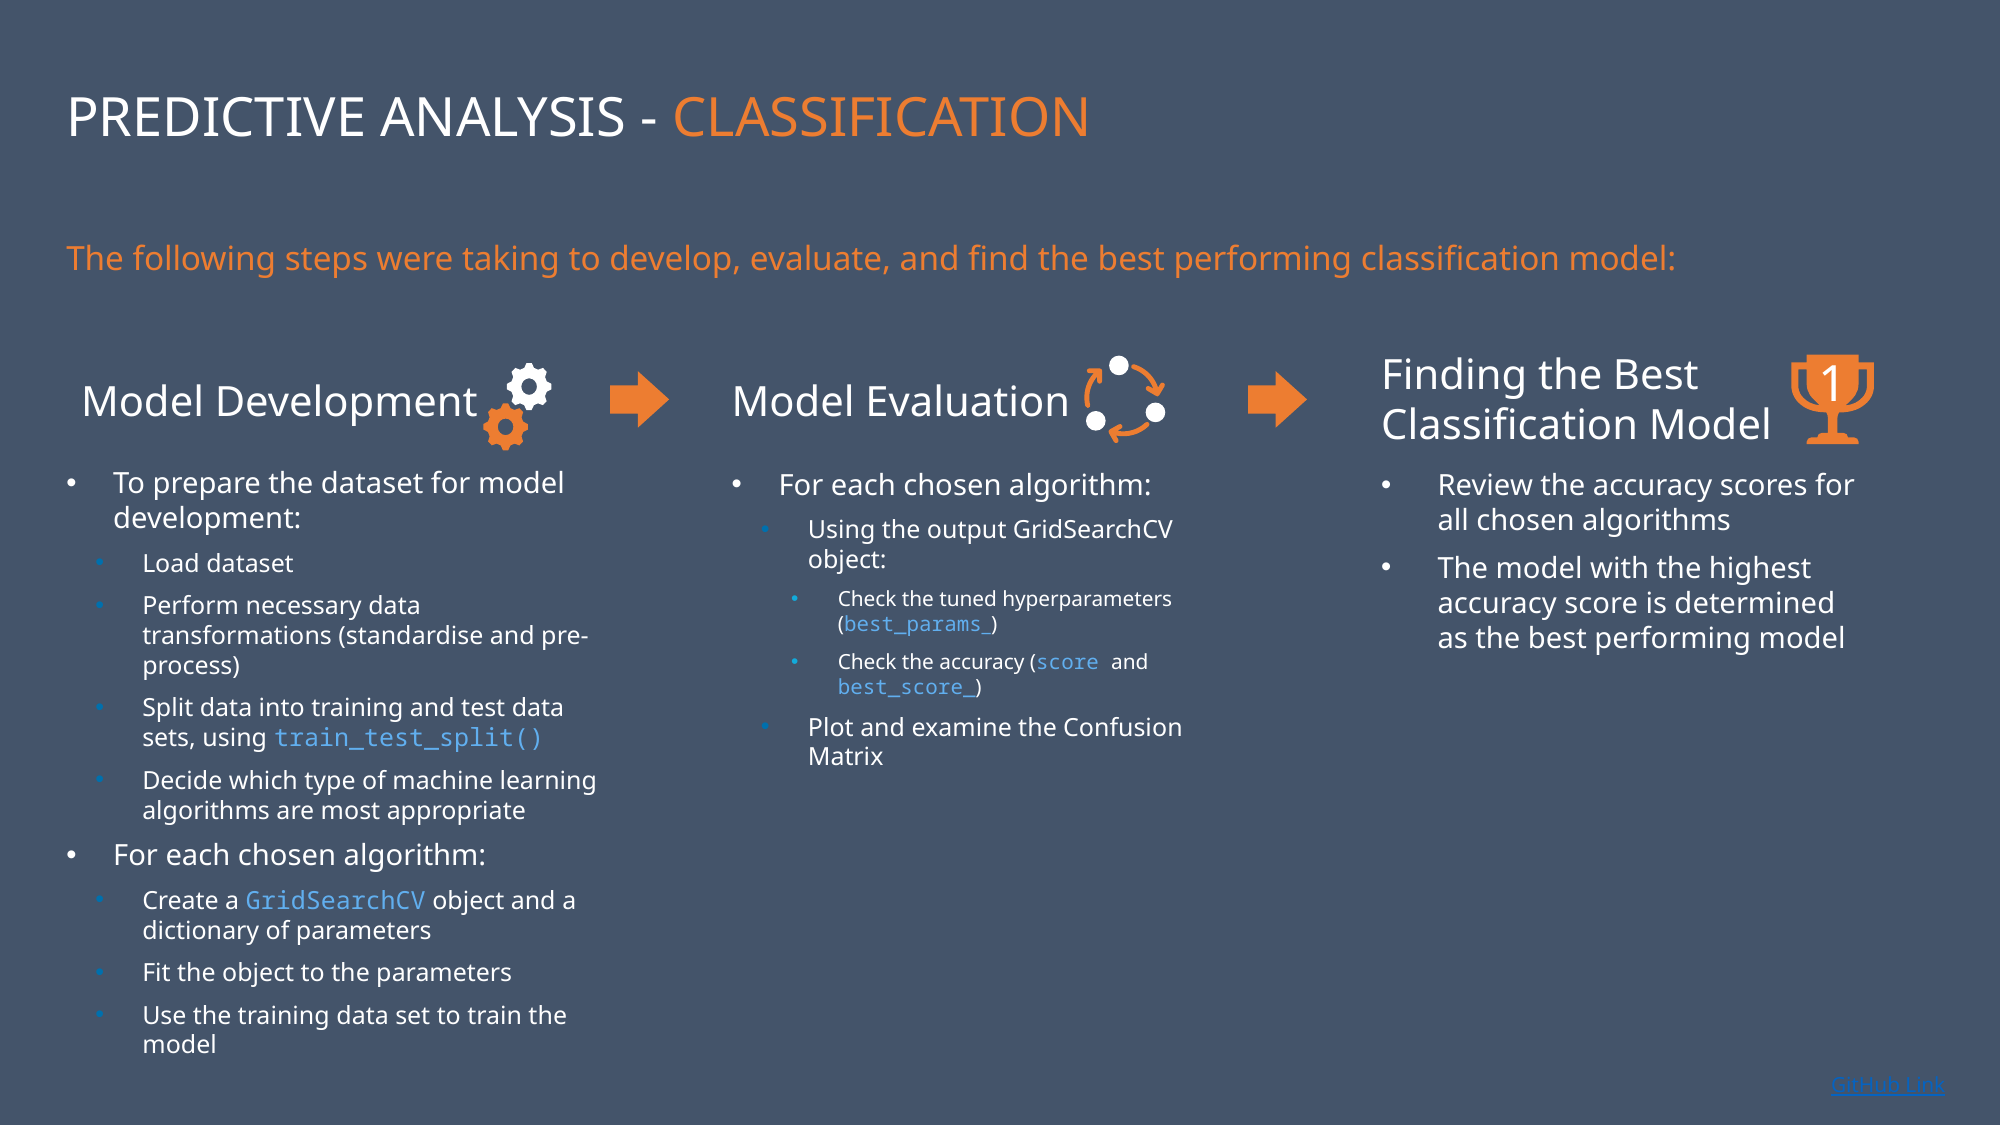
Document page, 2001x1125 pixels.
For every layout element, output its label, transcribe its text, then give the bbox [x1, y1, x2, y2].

text_box Model Development [66, 342, 634, 457]
text_box To prepare the dataset for model development: Load dataset Perform necessary data transformations (standardise and pre-process) Split data into training and test data sets, using train_test_split() Decide which type of machine learning algorithms are most appropriate For each chosen algorithm: Create a GridSearchCV object and a dictionary of parameters Fit the object to the parameters Use the training data set to train the model [66, 464, 610, 1023]
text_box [483, 363, 552, 451]
text_box 1 [1791, 354, 1874, 445]
text_box Finding the Best Classification Model [1366, 340, 1934, 459]
text_box Model Evaluation [716, 347, 1136, 451]
text_box For each chosen algorithm: Using the output GridSearchCV object: Check the tuned hyperparameters (best_params_) Check the accuracy (score and best_score_) Plot and examine the Confusion Matrix [716, 458, 1248, 1024]
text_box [1084, 355, 1166, 444]
text_box Review the accuracy scores for all chosen algorithms The model with the highest accuracy score is determined as the best performing model [1366, 459, 1874, 1024]
text_box [1246, 368, 1309, 431]
text_box The following steps were taking to develop, evaluate, and find the best performing classification model: [66, 237, 1938, 352]
text_box GitHub Link [1816, 1064, 1961, 1108]
text_box [609, 368, 671, 431]
text_box Predictive Analysis - Classification [66, 30, 1863, 149]
